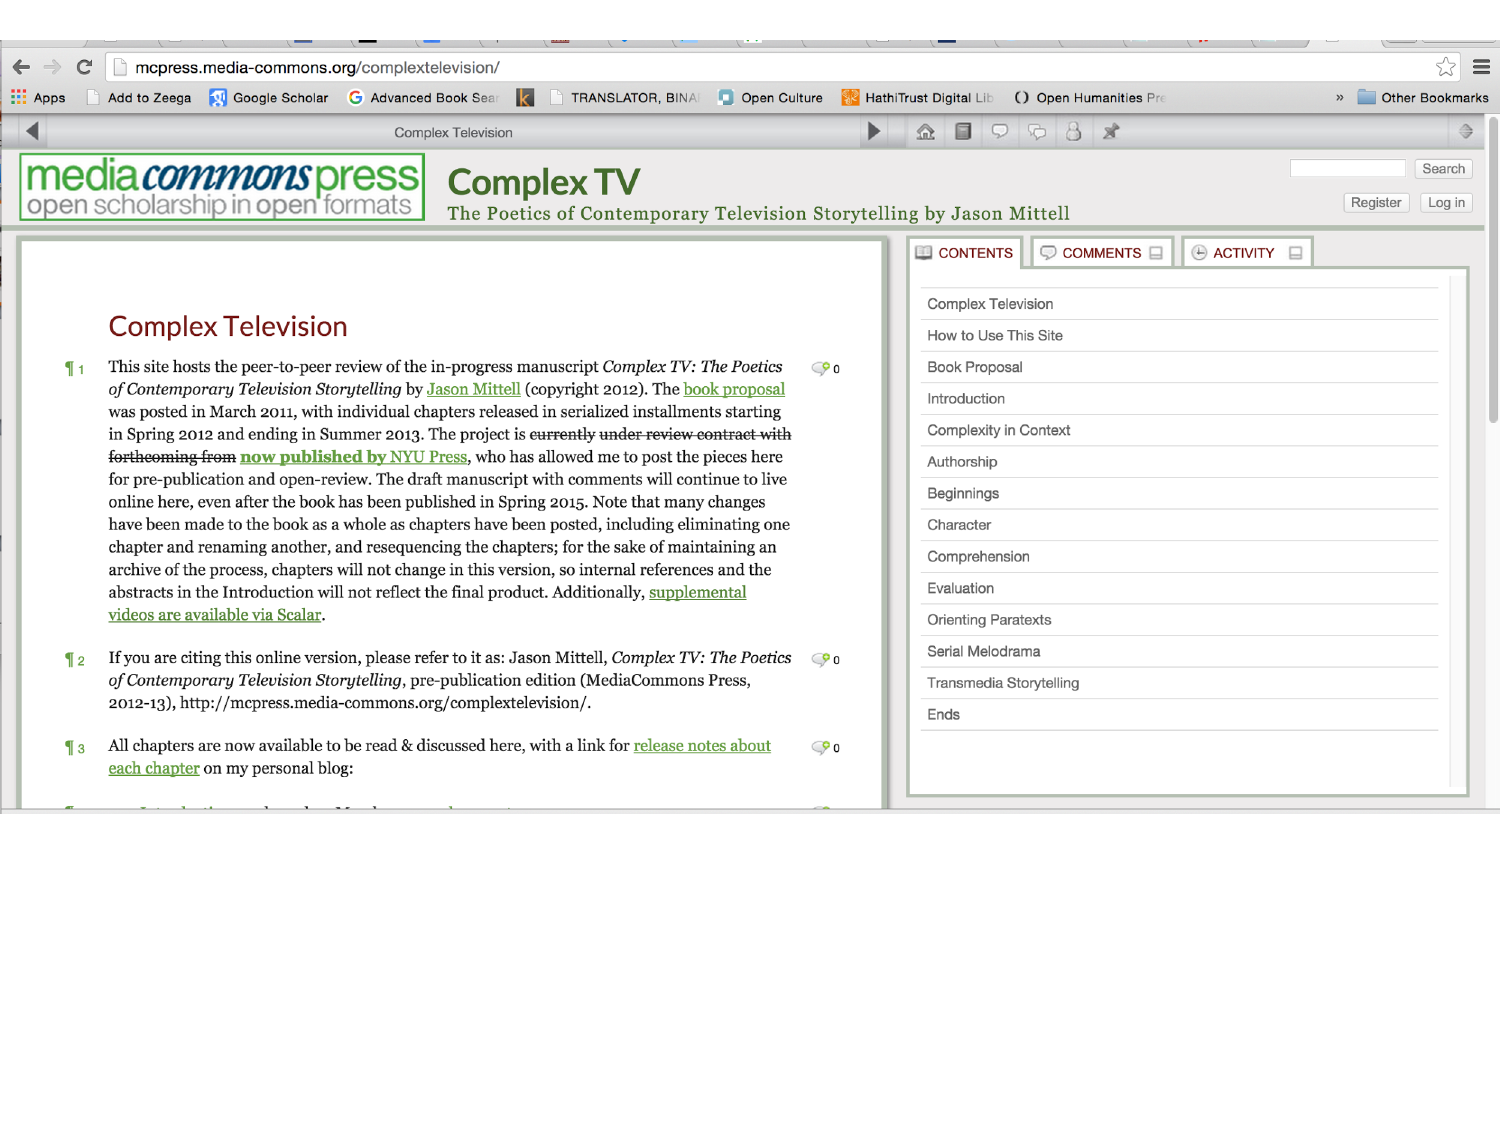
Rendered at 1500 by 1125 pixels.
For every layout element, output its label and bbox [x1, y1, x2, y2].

picture [0, 40, 1500, 815]
